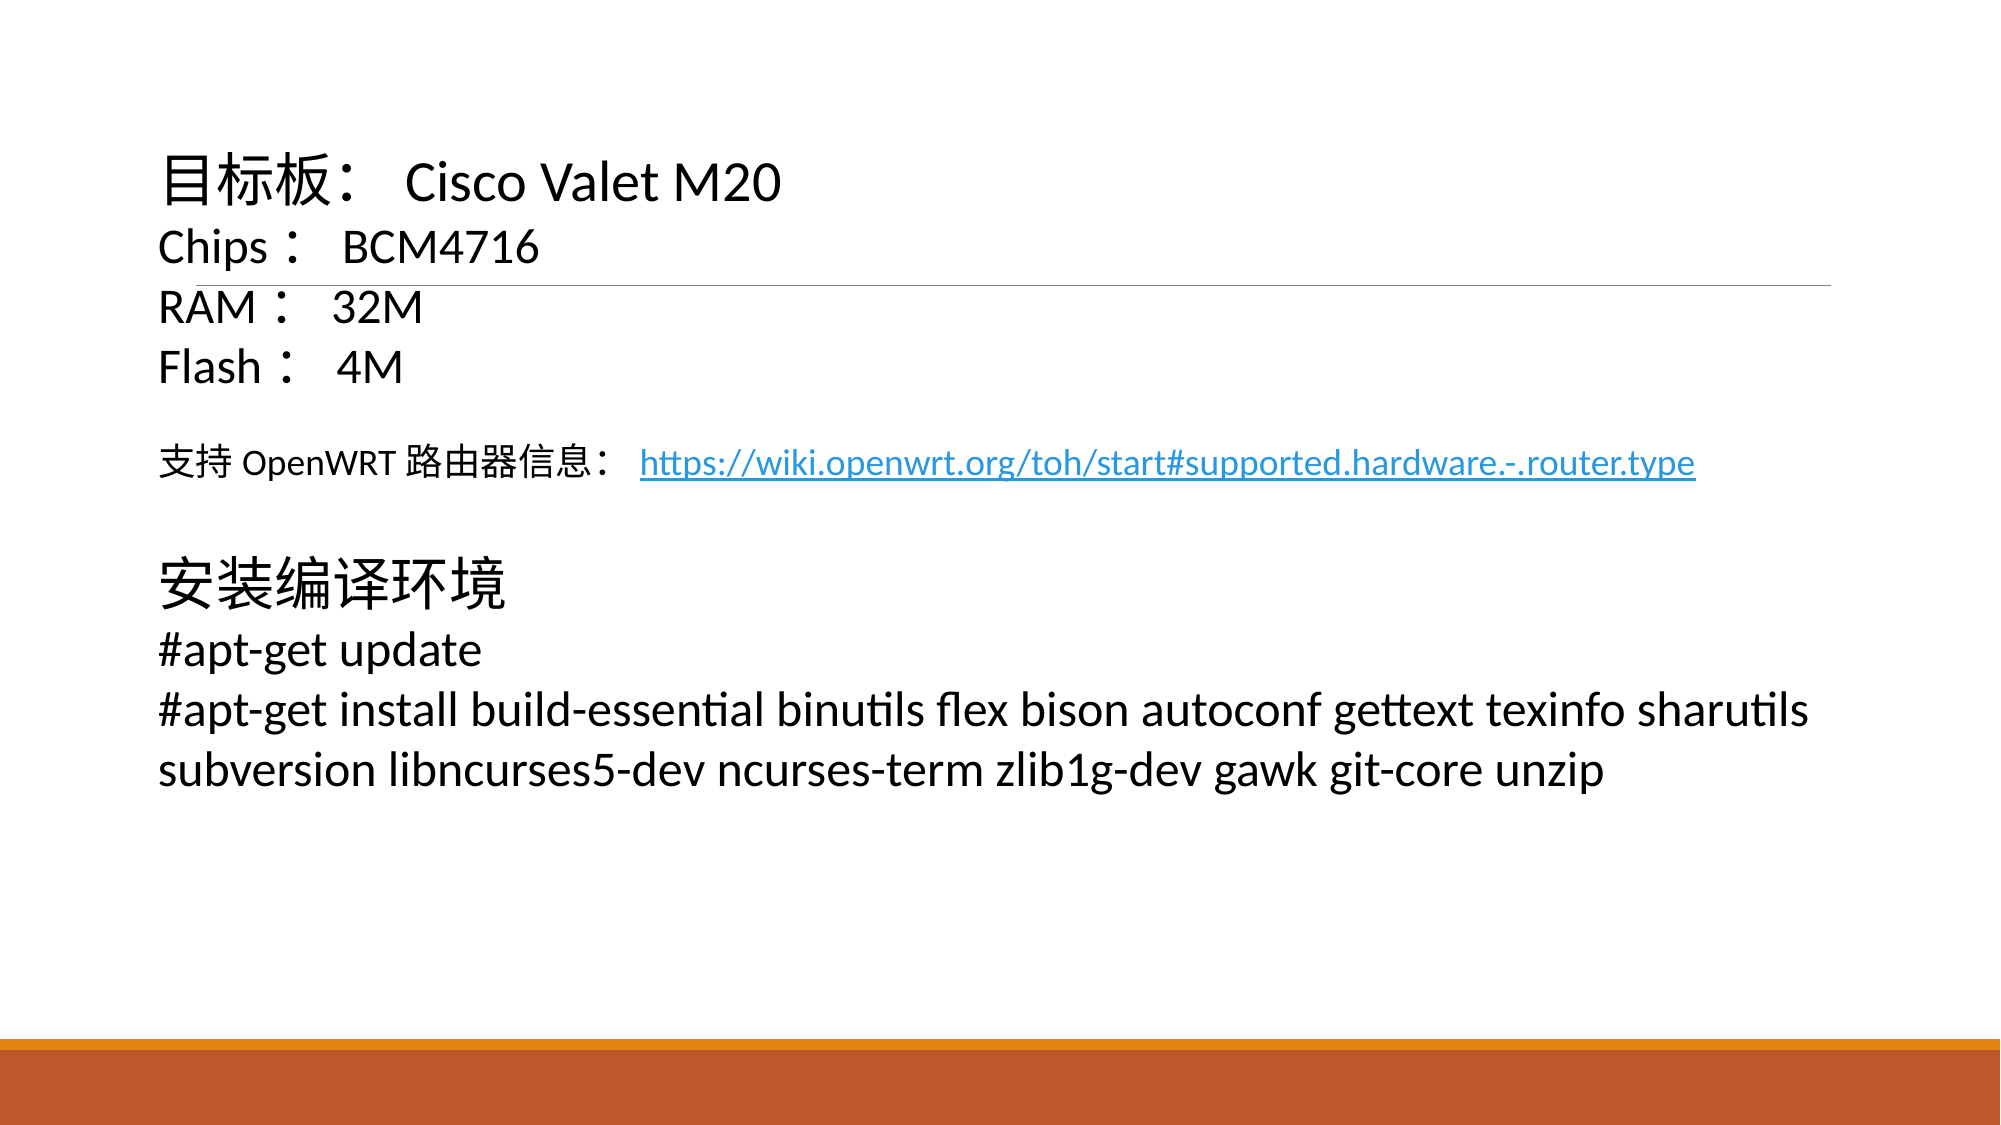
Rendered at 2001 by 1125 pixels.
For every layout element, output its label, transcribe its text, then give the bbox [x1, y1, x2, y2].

text_box 安装编译环境 #apt-get update #apt-get install build-essential binutils flex bison autoconf gettext texinfo sharutils subversion libncurses5-dev ncurses-term zlib1g-dev gawk git-core unzip [143, 539, 1845, 805]
text_box 目标板：Cisco Valet M20 Chips：BCM4716 RAM：32M Flash：4M 支持OpenWRT路由器信息：https://wiki.openwrt.org/toh/start#supported.hardware.-.router.type [143, 135, 1738, 491]
